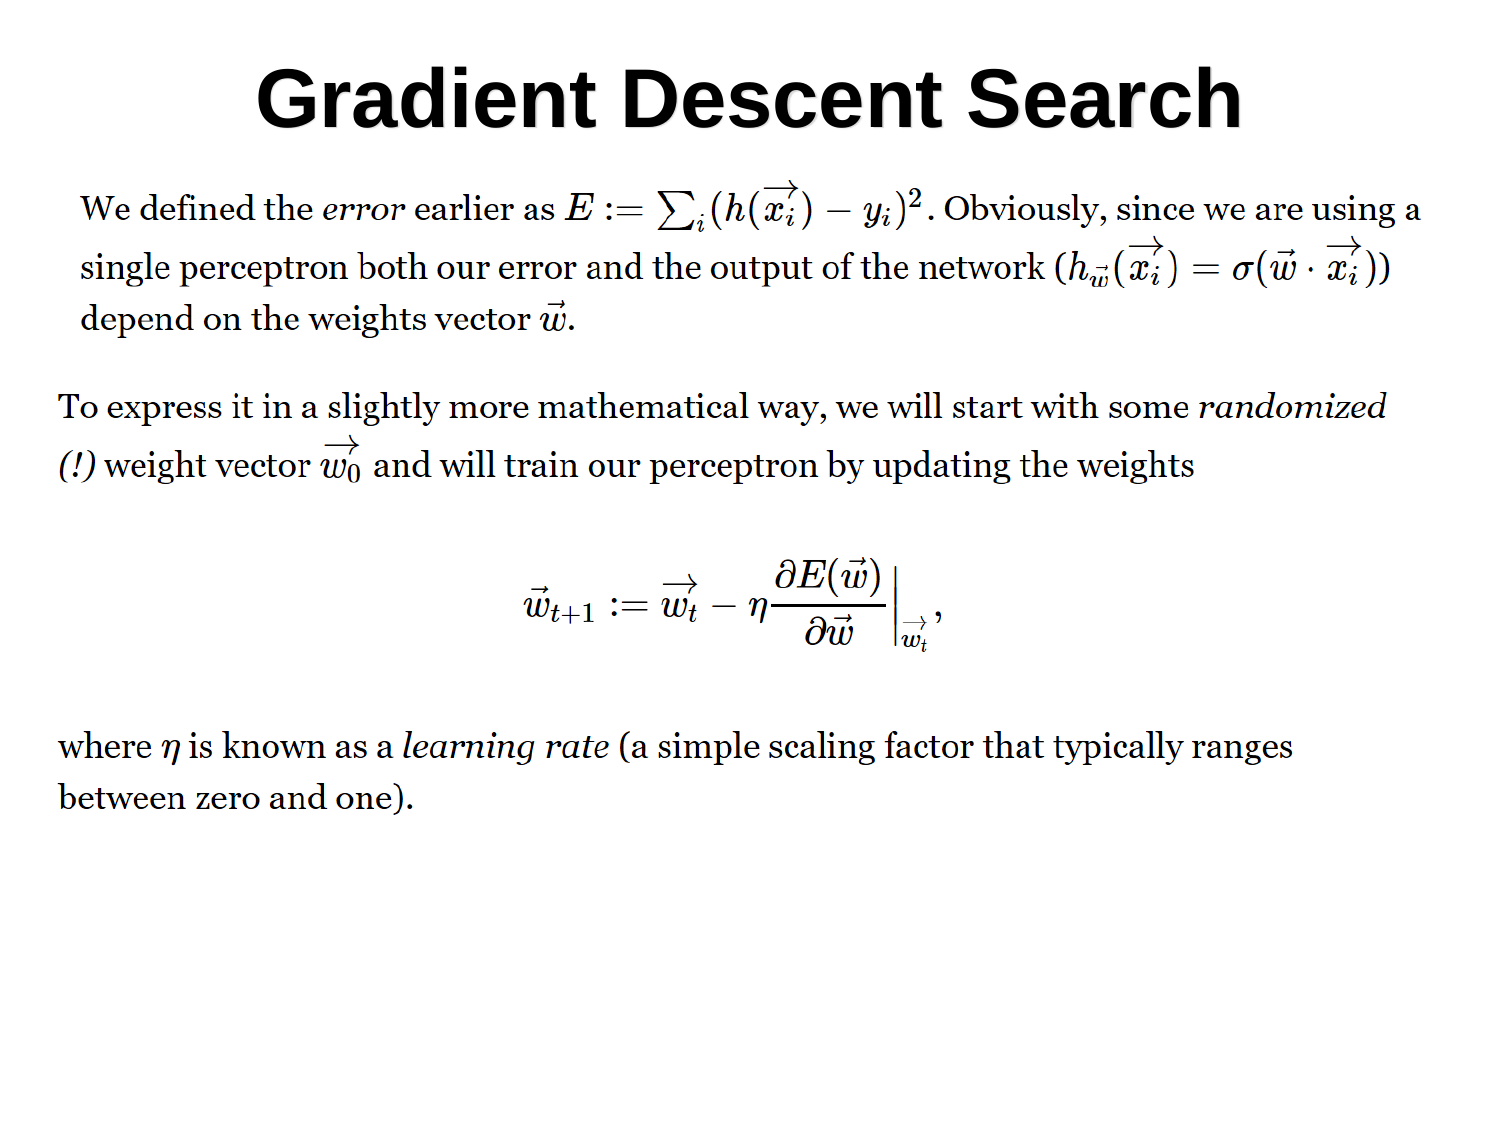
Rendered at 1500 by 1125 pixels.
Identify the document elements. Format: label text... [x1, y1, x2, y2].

title Gradient Descent Search [24, 24, 1476, 163]
picture [39, 179, 1447, 832]
